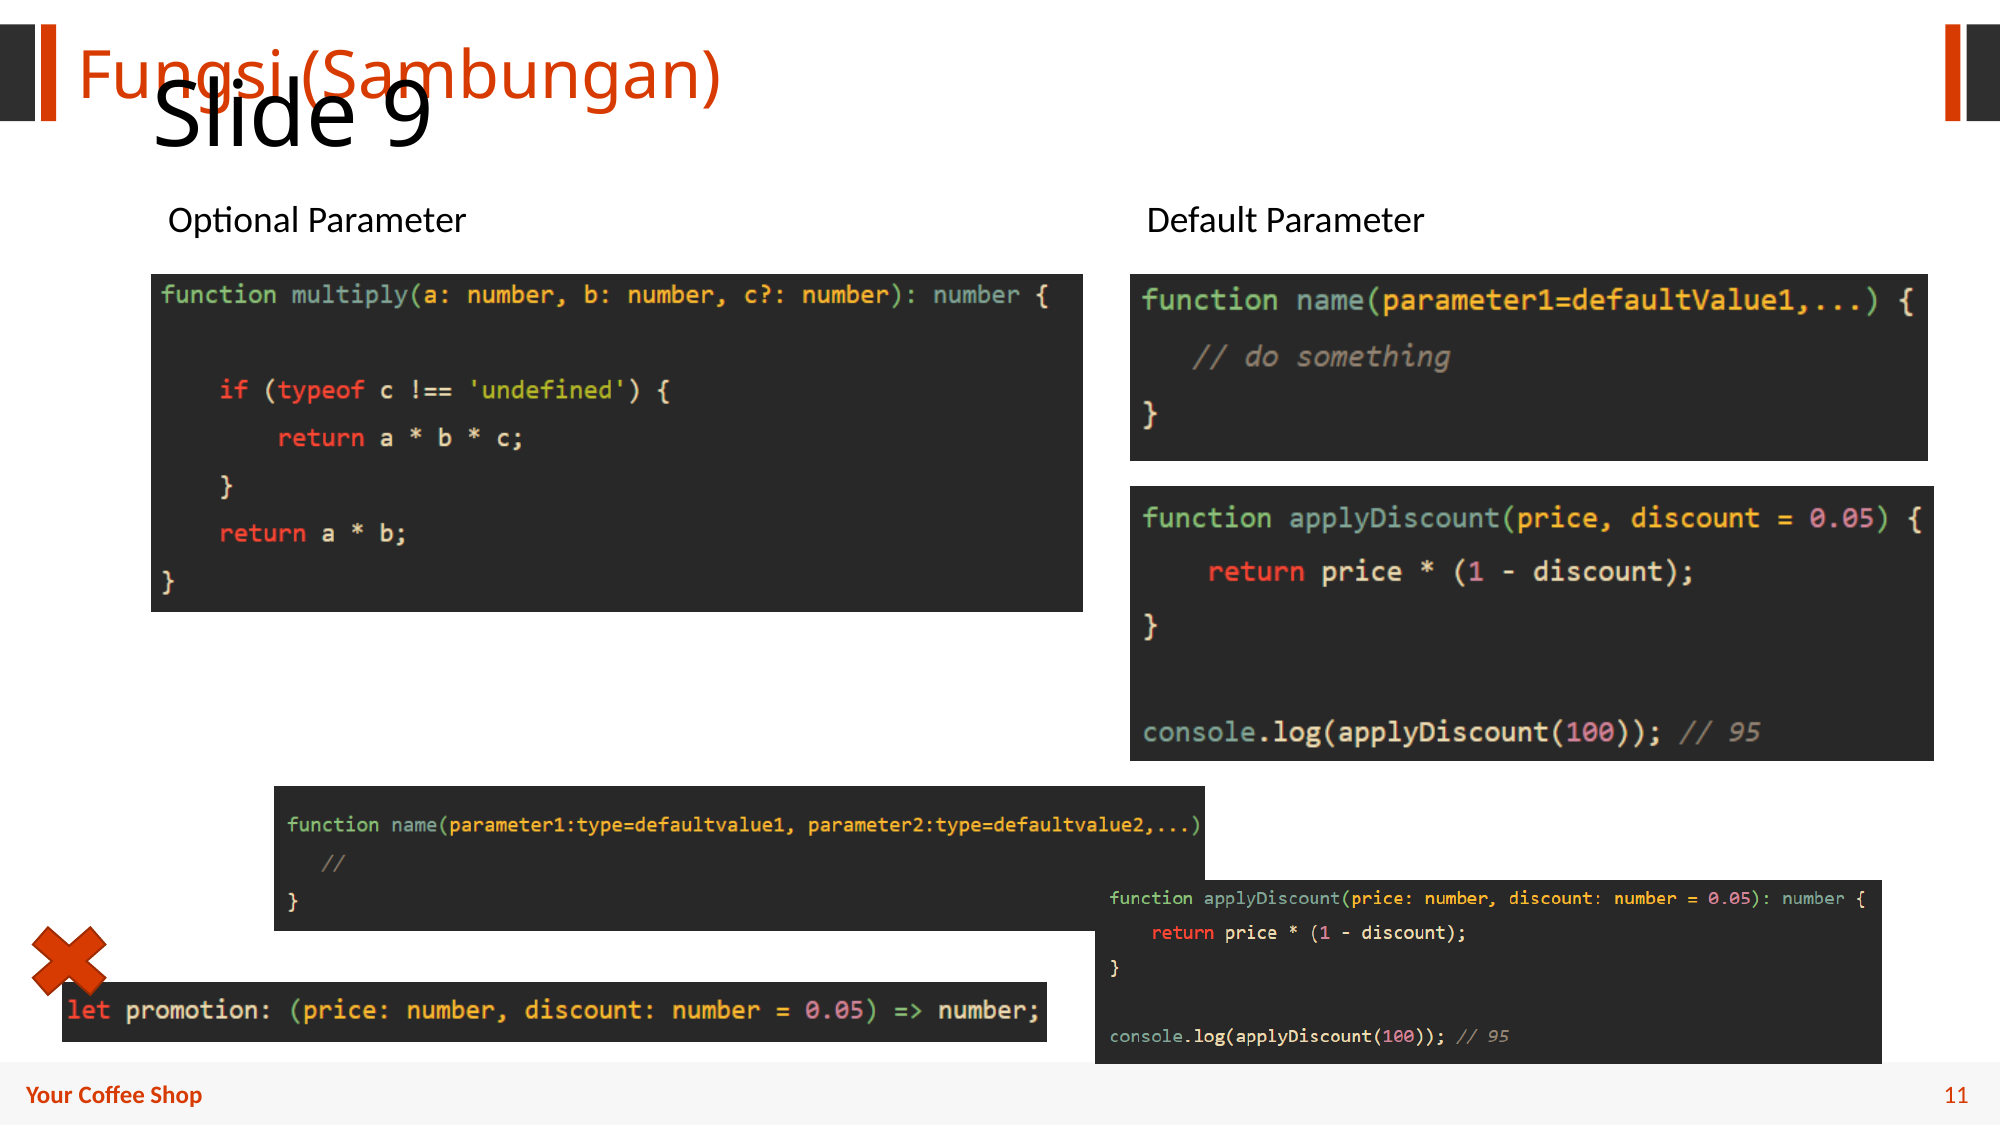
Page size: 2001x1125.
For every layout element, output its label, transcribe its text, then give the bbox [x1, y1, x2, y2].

picture [1130, 274, 1928, 461]
picture [151, 274, 1083, 612]
picture [1130, 486, 1934, 761]
text_box Optional Parameter [153, 187, 483, 248]
title Slide 9 [137, 59, 1863, 278]
text_box [31, 925, 107, 997]
text_box Fungsi (Sambungan) [62, 39, 1063, 119]
text_box Default Parameter [1132, 187, 1441, 248]
picture [274, 786, 1882, 1064]
picture [62, 982, 1047, 1042]
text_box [0, 24, 57, 122]
